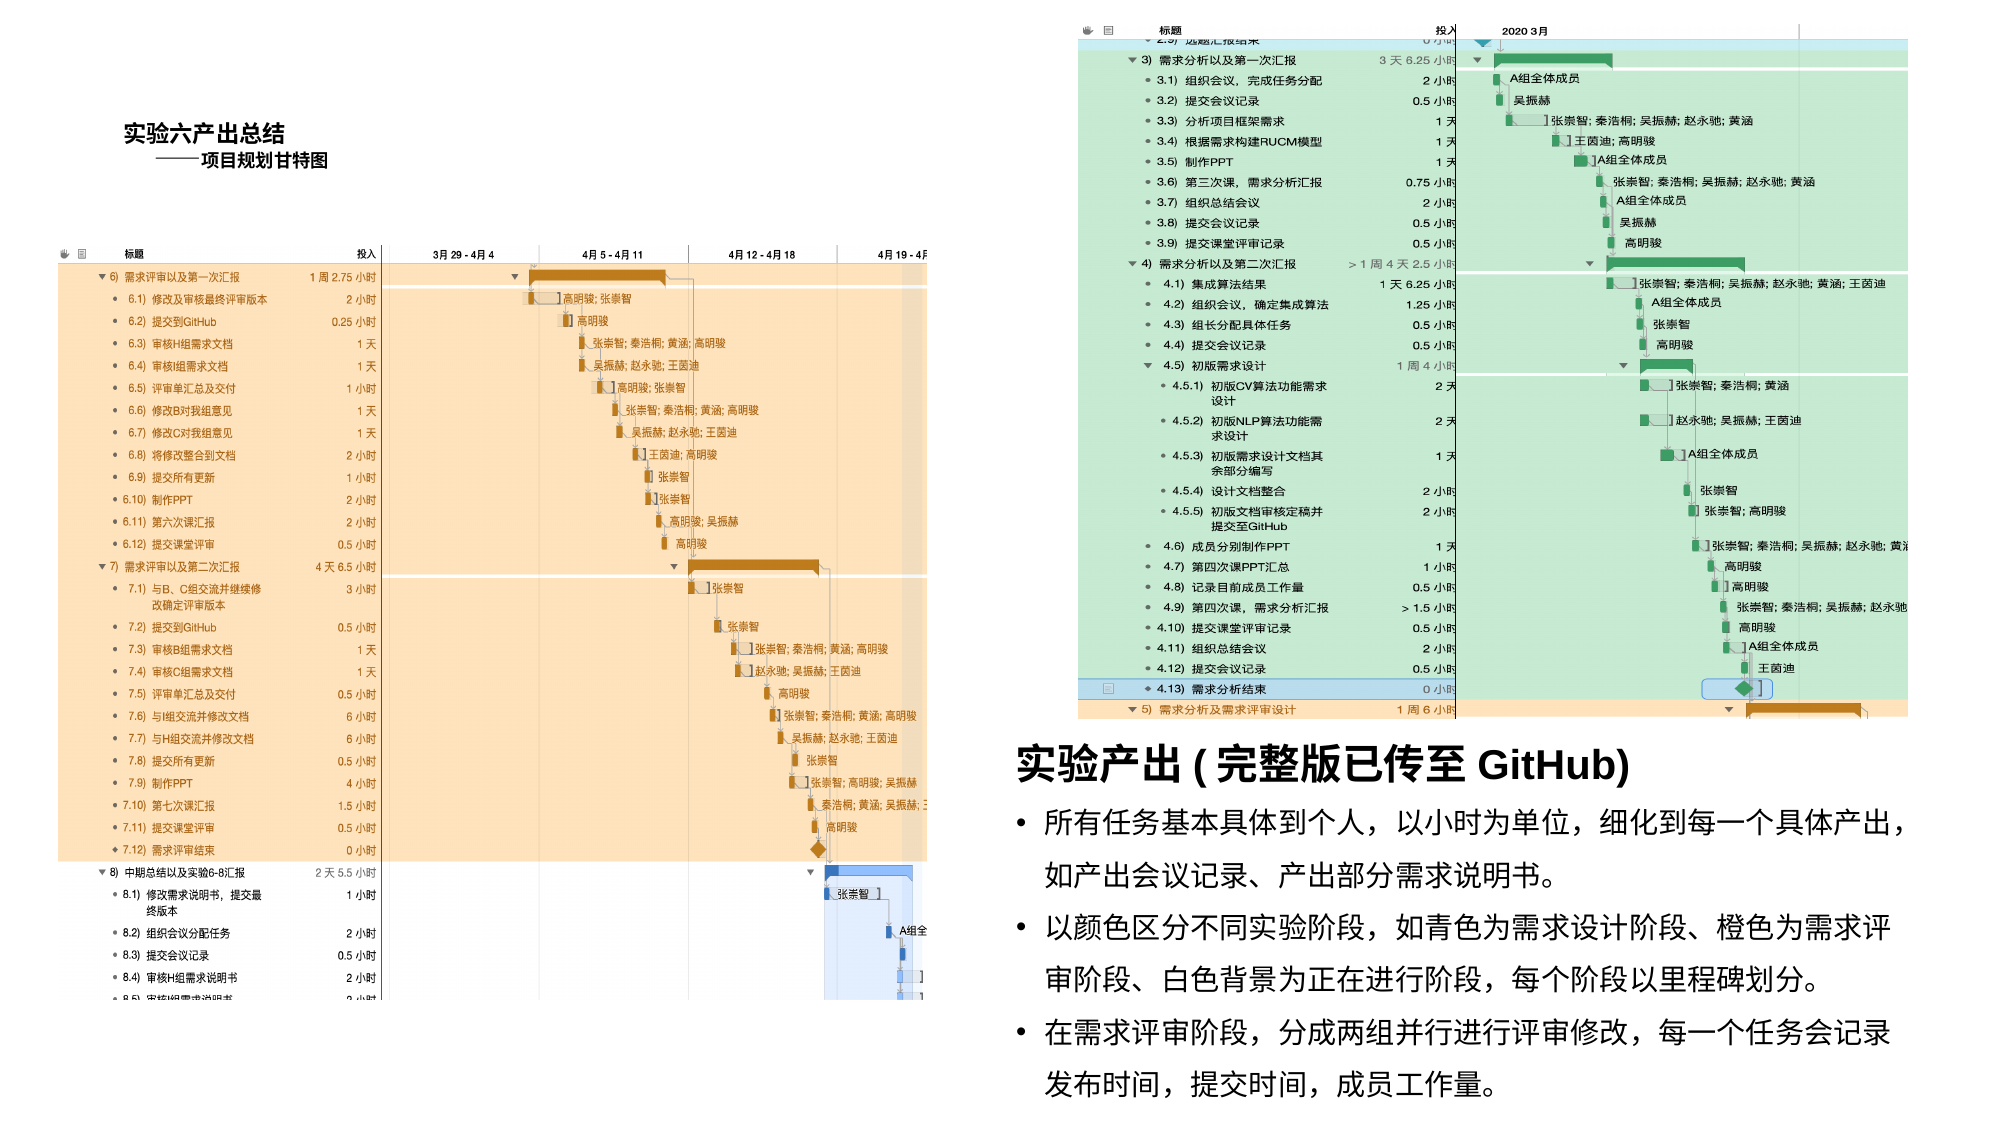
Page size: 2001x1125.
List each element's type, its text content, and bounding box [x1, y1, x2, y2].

text_box 实验产出(完整版已传至GitHub) [1001, 723, 1712, 779]
picture [1078, 24, 1908, 719]
picture [58, 245, 927, 1000]
title 实验六产出总结 ——项目规划甘特图 [108, 13, 1881, 180]
text_box 所有任务基本具体到个人，以小时为单位，细化到每一个具体产出，如产出会议记录、产出部分需求说明书。 以颜色区分不同实验阶段，如青色为需求设计阶段、橙色为需求评审阶段、白色背景为正在进行阶段，每个阶段以里程碑划分。 在需求评审阶段，分成两组并行进行评审修改，每一个任务会记录发布时间，提交时间，成员工作量。 [1001, 779, 1908, 1005]
